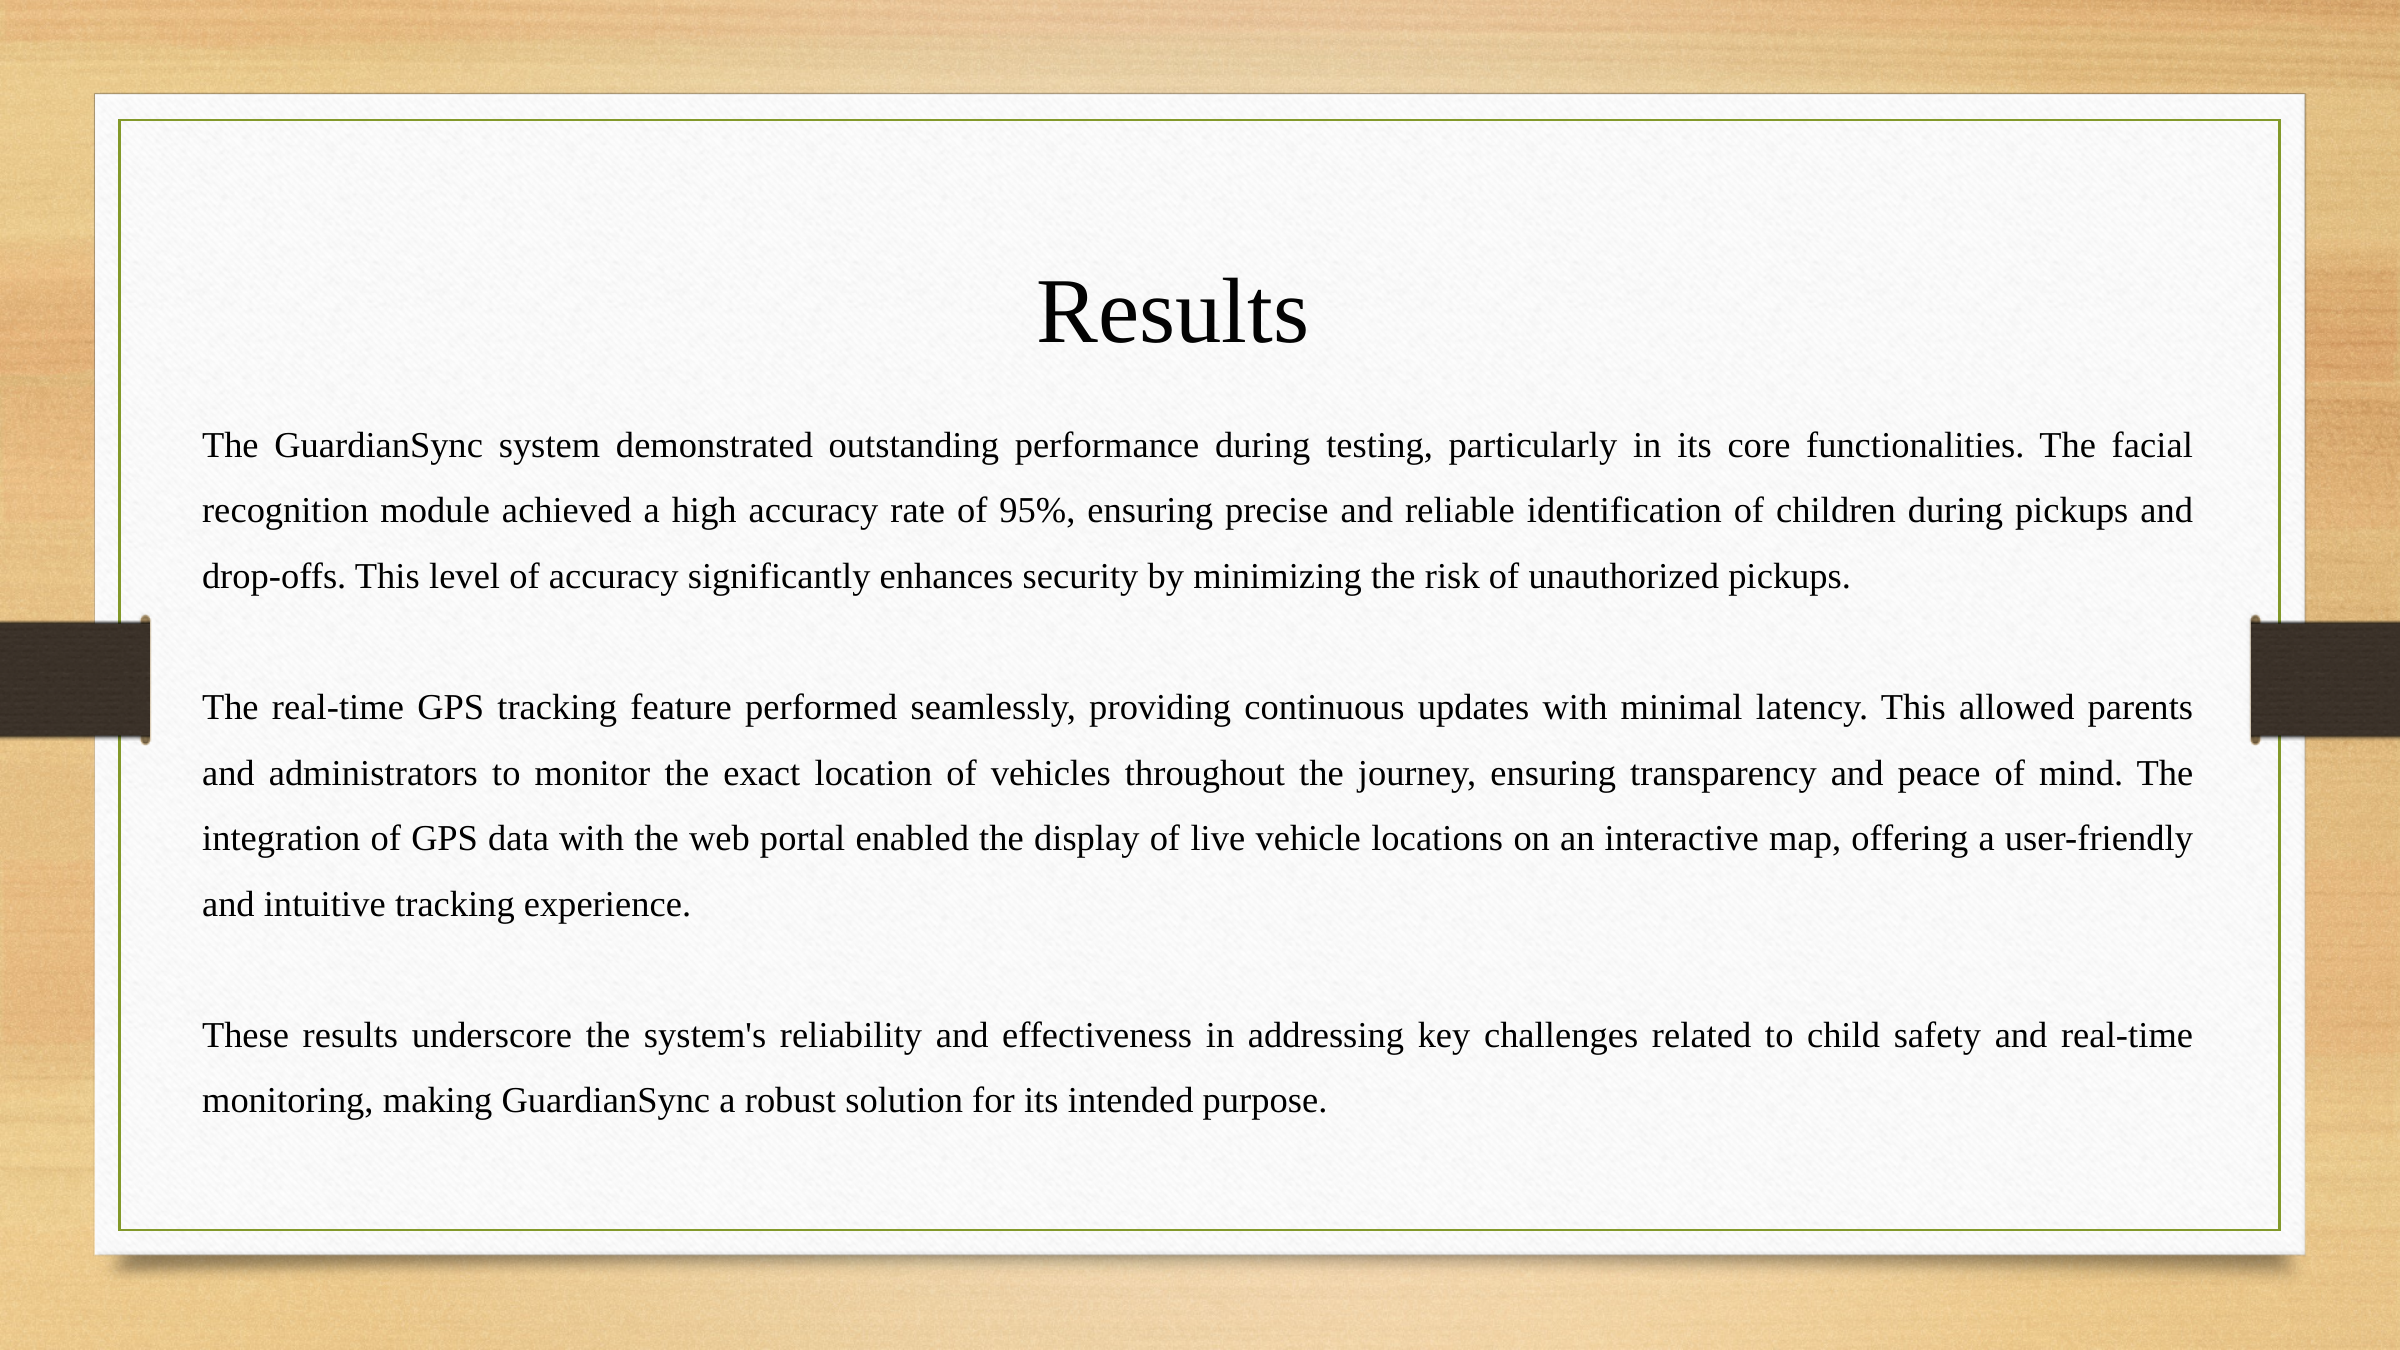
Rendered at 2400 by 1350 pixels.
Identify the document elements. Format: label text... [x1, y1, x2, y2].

text_box The GuardianSync system demonstrated outstanding performance during testing, particularly in its core functionalities. The facial recognition module achieved a high accuracy rate of 95%, ensuring precise and reliable identification of children during pickups and drop-offs. This level of accuracy significantly enhances security by minimizing the risk of unauthorized pickups. The real-time GPS tracking feature performed seamlessly, providing continuous updates with minimal latency. This allowed parents and administrators to monitor the exact location of vehicles throughout the journey, ensuring transparency and peace of mind. The integration of GPS data with the web portal enabled the display of live vehicle locations on an interactive map, offering a user-friendly and intuitive tracking experience. These results underscore the system's reliability and effectiveness in addressing key challenges related to child safety and real-time monitoring, making GuardianSync a robust solution for its intended purpose. [202, 355, 2198, 1164]
picture [0, 0, 2400, 1350]
text_box Results [1036, 245, 1364, 355]
